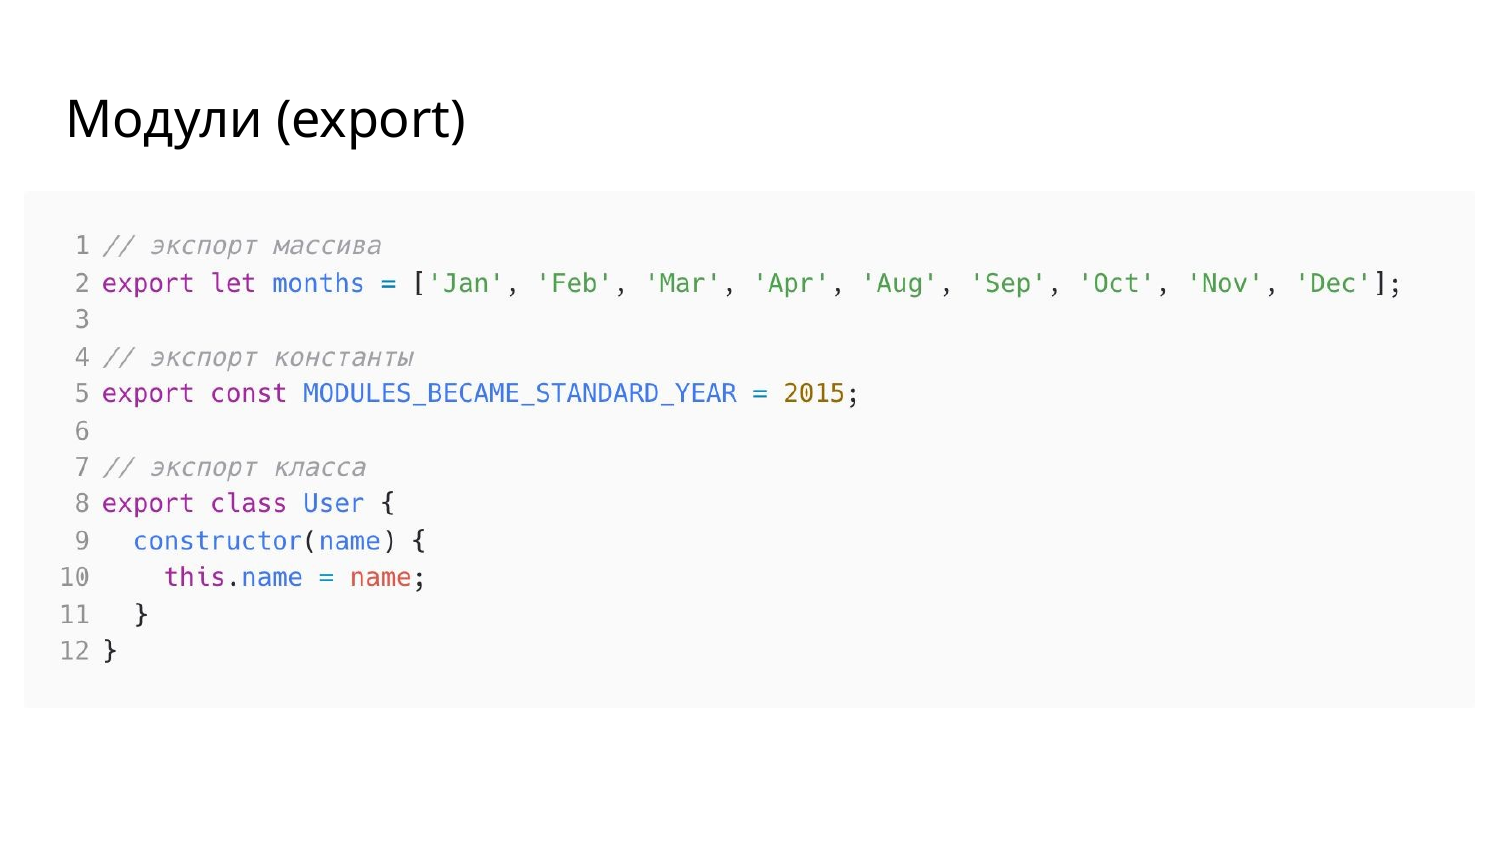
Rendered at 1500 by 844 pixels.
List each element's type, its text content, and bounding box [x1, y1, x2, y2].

title Модули (export) [63, 82, 1272, 190]
picture [24, 191, 1476, 708]
